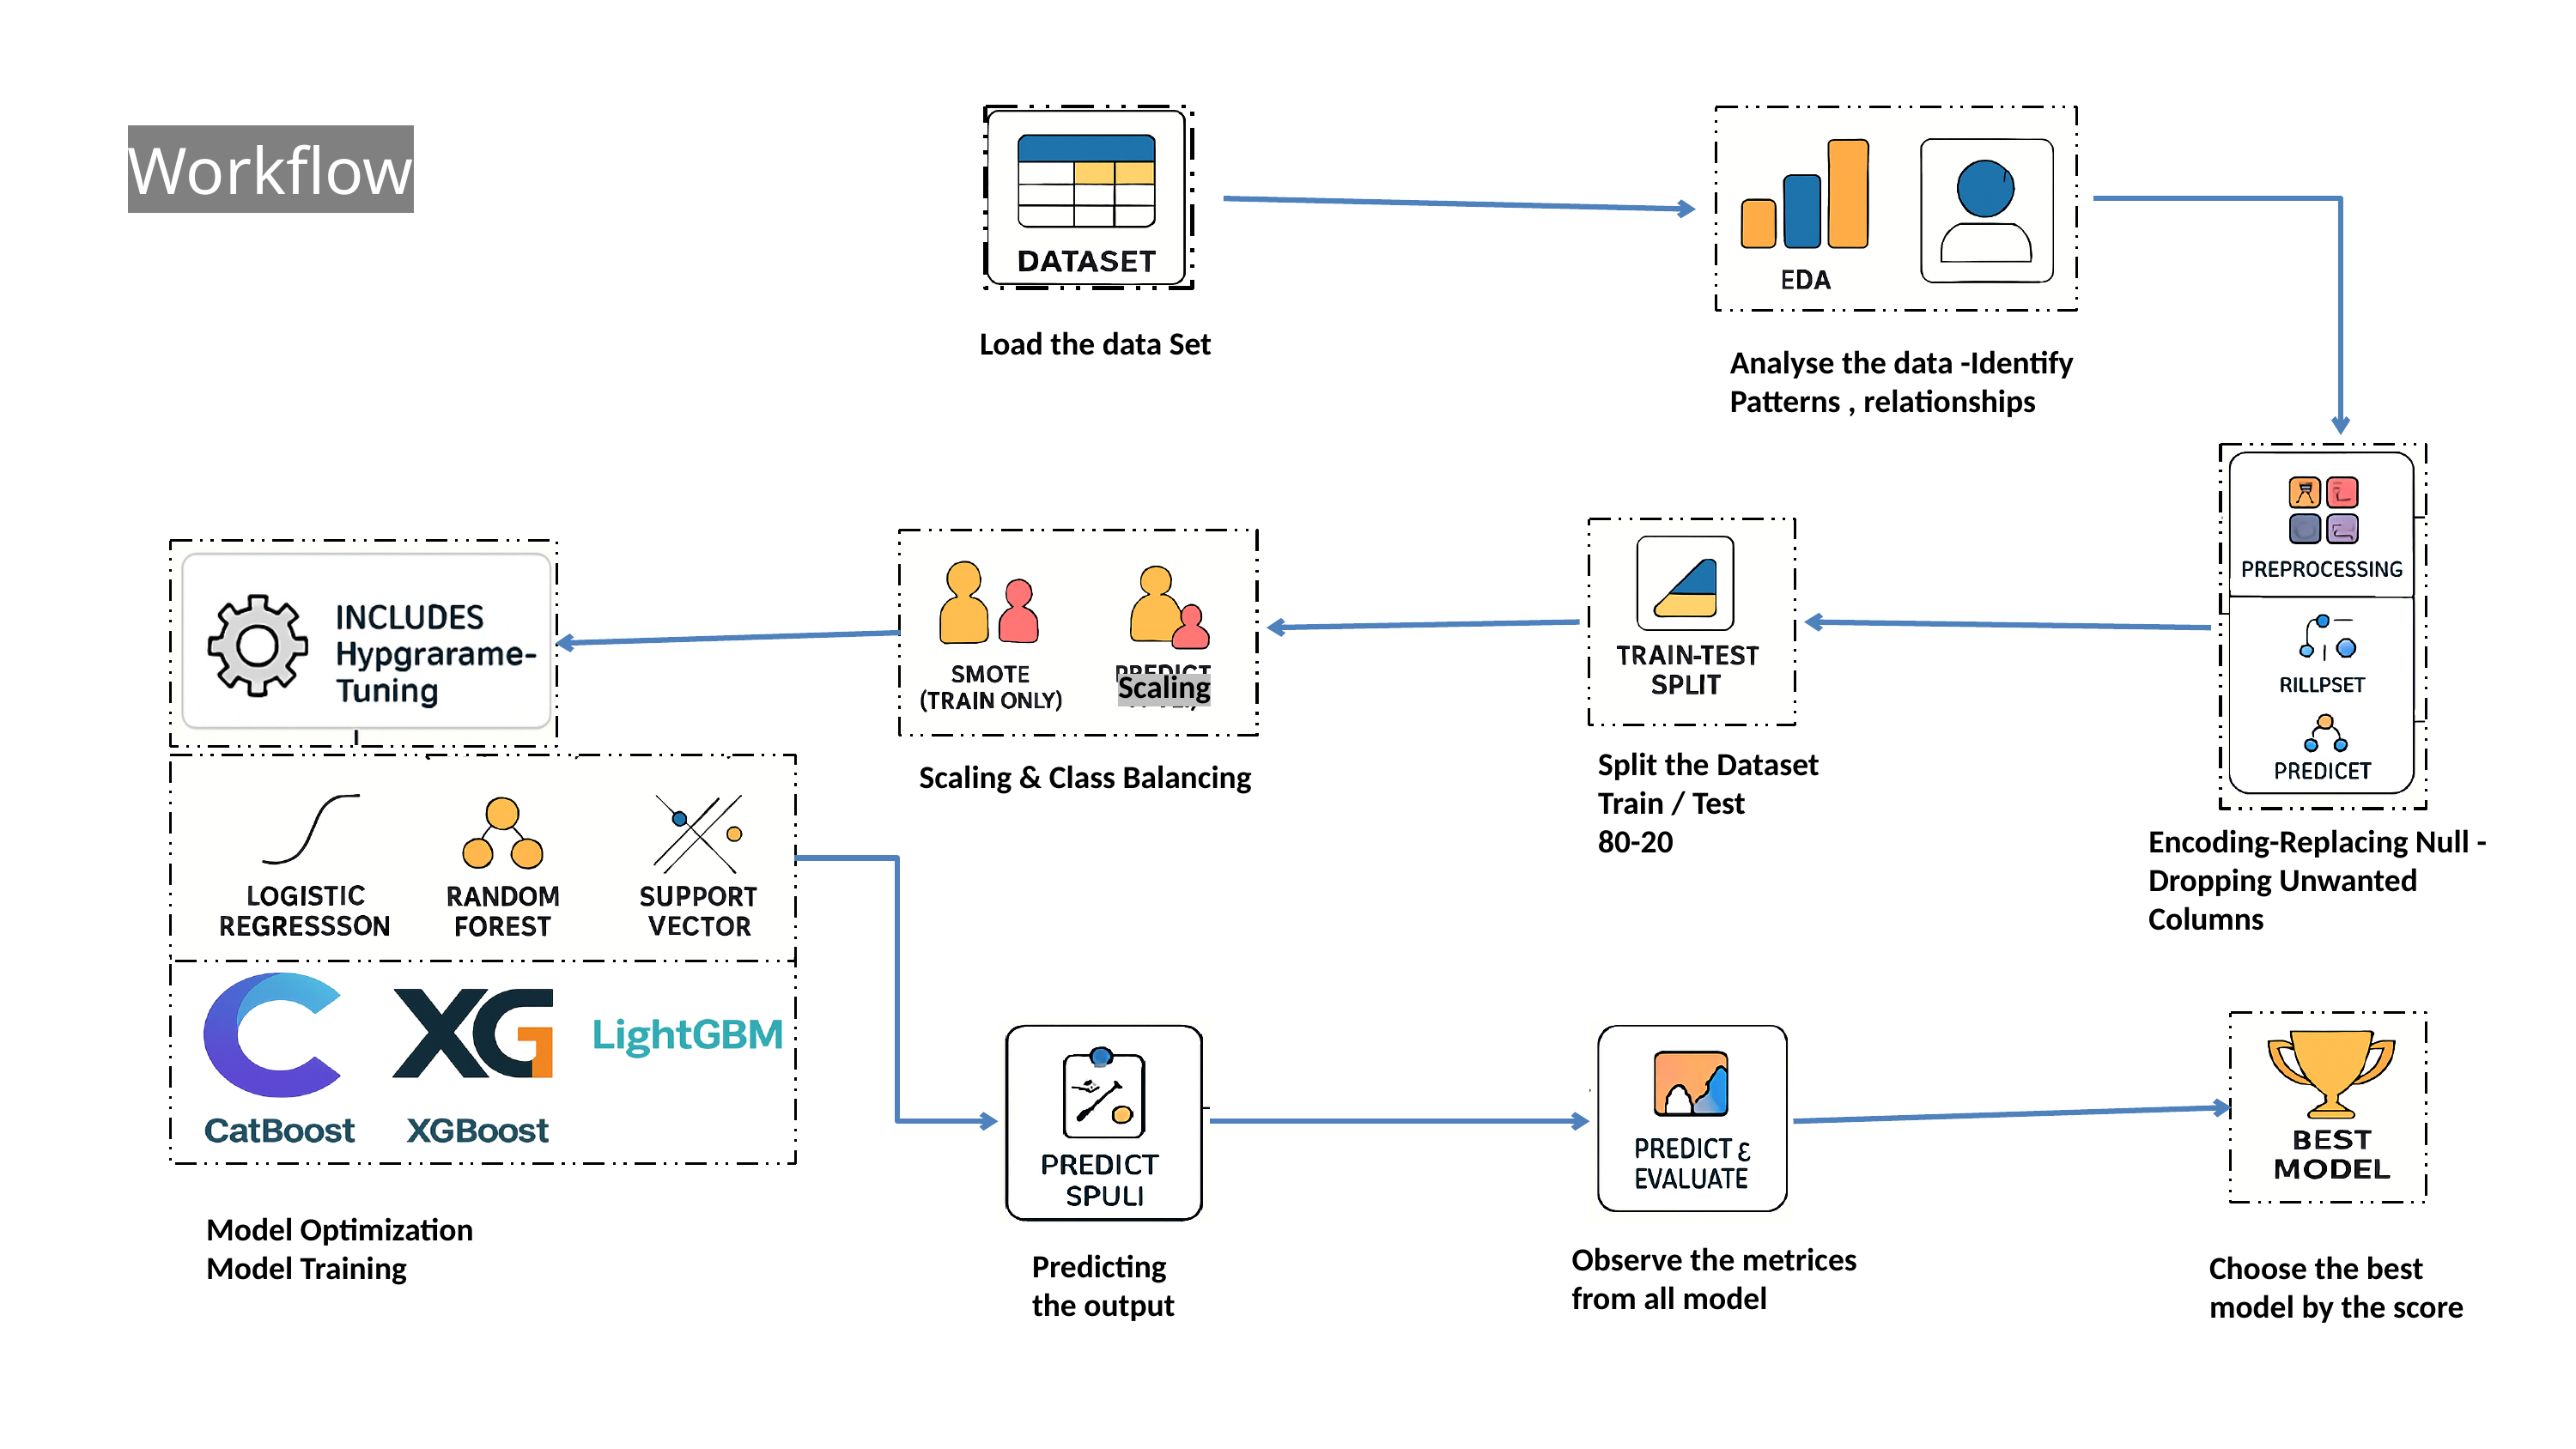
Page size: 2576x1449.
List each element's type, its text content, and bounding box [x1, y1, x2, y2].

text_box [555, 632, 901, 644]
picture [1716, 108, 2076, 310]
text_box Workflow [114, 123, 815, 274]
picture [987, 108, 1191, 287]
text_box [2093, 197, 2342, 435]
text_box Model Optimization Model Training [193, 1202, 751, 1292]
text_box Choose the best model by the score [2196, 1240, 2495, 1331]
text_box Scaling & Class Balancing [906, 749, 1267, 801]
picture [171, 755, 795, 1163]
text_box Split the Dataset Train / Test 80-20 [1585, 737, 1857, 866]
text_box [1803, 621, 2212, 628]
picture [900, 530, 1256, 735]
text_box Predicting the output [1019, 1239, 1222, 1330]
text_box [793, 858, 999, 1122]
text_box Load the data Set [967, 316, 1234, 368]
text_box Encoding-Replacing Null -Dropping Unwanted Columns [2136, 815, 2505, 943]
picture [998, 1019, 1211, 1223]
picture [171, 541, 556, 745]
text_box Observe the metrices from all model [1558, 1232, 1883, 1323]
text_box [1266, 621, 1580, 628]
picture [1589, 519, 1794, 724]
text_box Analyse the data -Identify Patterns , relationships [1717, 335, 2088, 425]
picture [2221, 445, 2426, 808]
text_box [1223, 197, 1697, 209]
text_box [1793, 1106, 2233, 1122]
picture [2231, 1014, 2426, 1202]
picture [1589, 1019, 1794, 1223]
